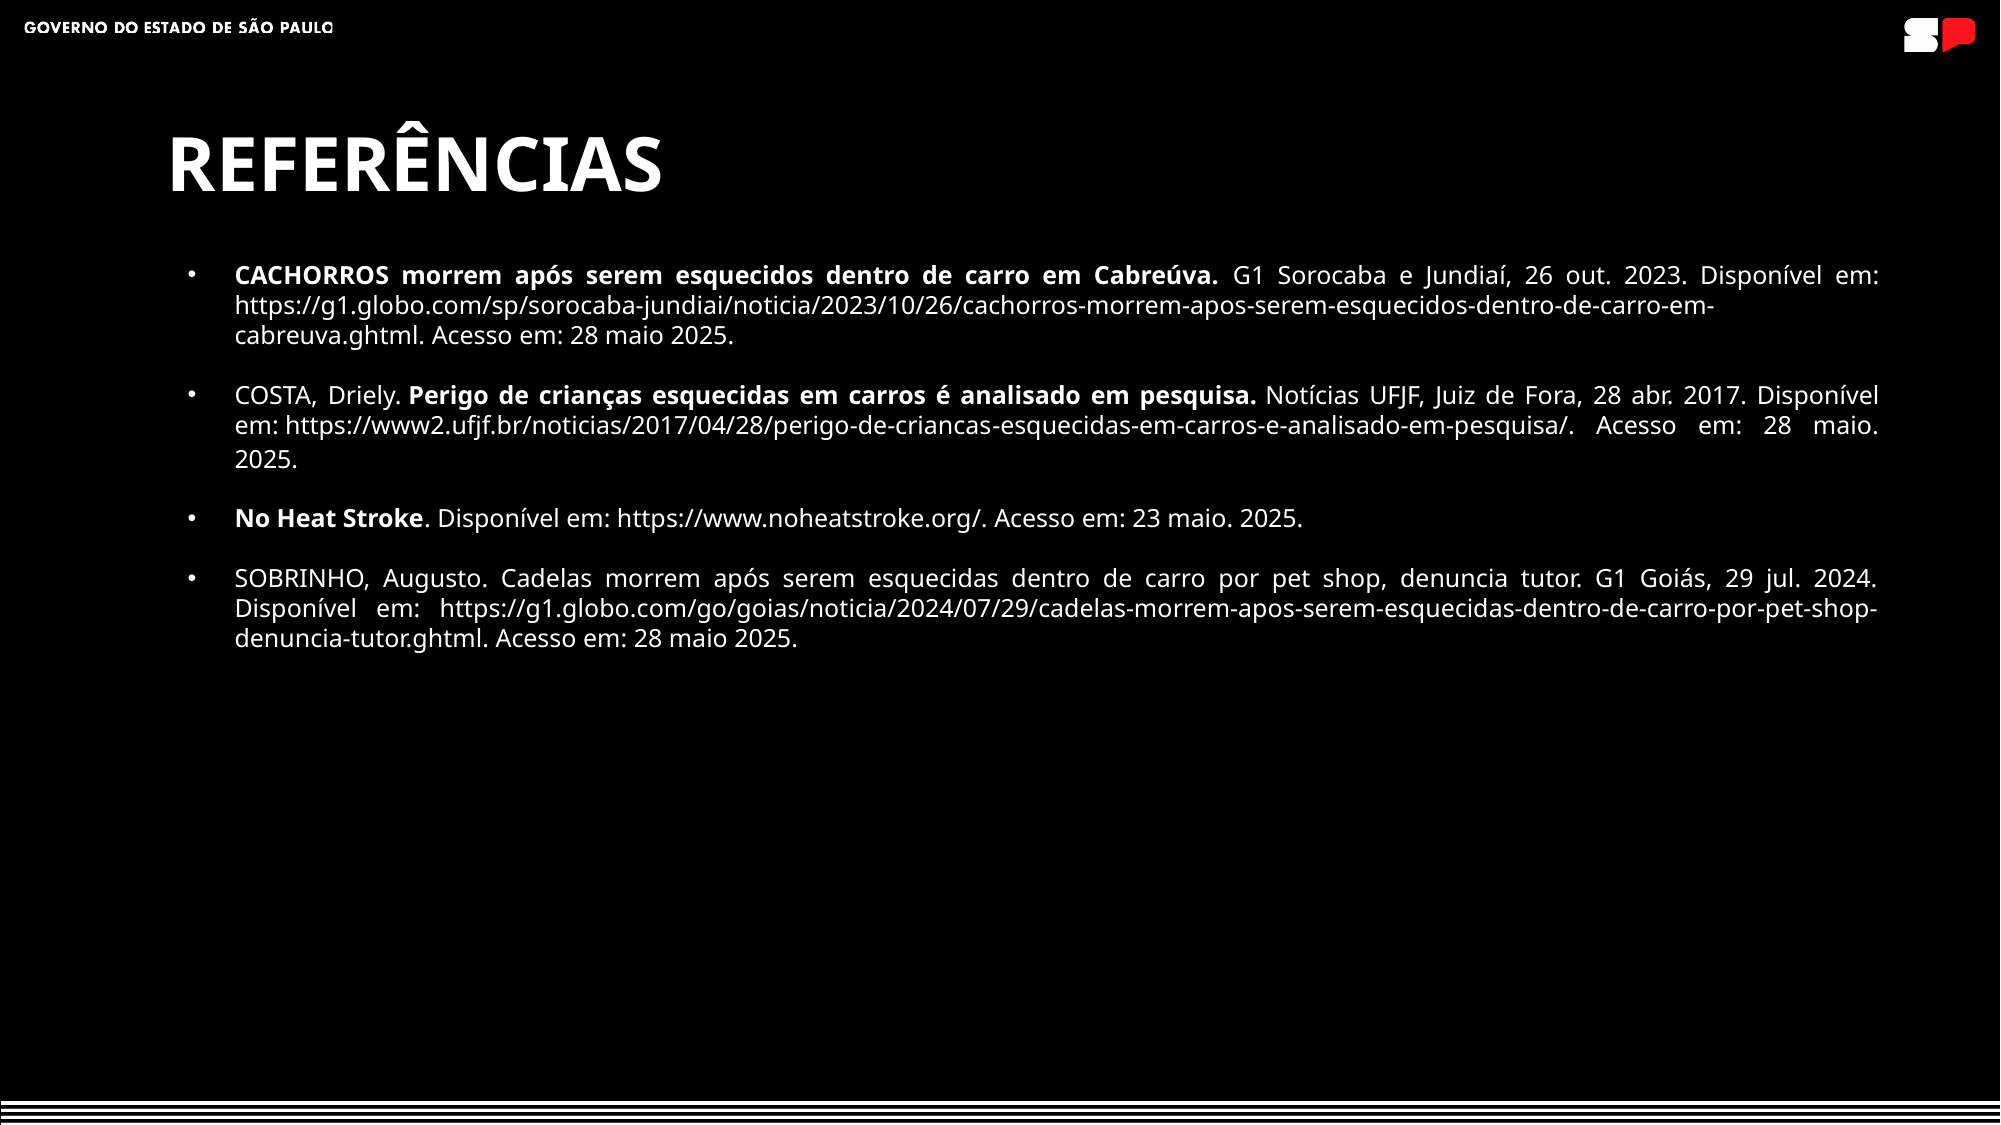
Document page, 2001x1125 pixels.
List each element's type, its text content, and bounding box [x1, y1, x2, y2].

text_box REFERÊNCIAS [152, 109, 1137, 215]
text_box CACHORROS morrem após serem esquecidos dentro de carro em Cabreúva. G1 Sorocaba e Jundiaí, 26 out. 2023. Disponível em: https://g1.globo.com/sp/sorocaba-jundiai/noticia/2023/10/26/cachorros-morrem-apos-serem-esquecidos-dentro-de-carro-em-cabreuva.ghtml. Acesso em: 28 maio 2025. COSTA, Driely. Perigo de crianças esquecidas em carros é analisado em pesquisa. Notícias UFJF, Juiz de Fora, 28 abr. 2017. Disponível em: https://www2.ufjf.br/noticias/2017/04/28/perigo-de-criancas-esquecidas-em-carros-e-analisado-em-pesquisa/. Acesso em: 28 maio. 2025. No Heat Stroke. Disponível em: https://www.noheatstroke.org/. Acesso em: 23 maio. 2025. SOBRINHO, Augusto. Cadelas morrem após serem esquecidas dentro de carro por pet shop, denuncia tutor. G1 Goiás, 29 jul. 2024. Disponível em: https://g1.globo.com/go/goias/noticia/2024/07/29/cadelas-morrem-apos-serem-esquecidas-dentro-de-carro-por-pet-shop-denuncia-tutor.ghtml. Acesso em: 28 maio 2025.‌ ‌ [172, 251, 1896, 820]
